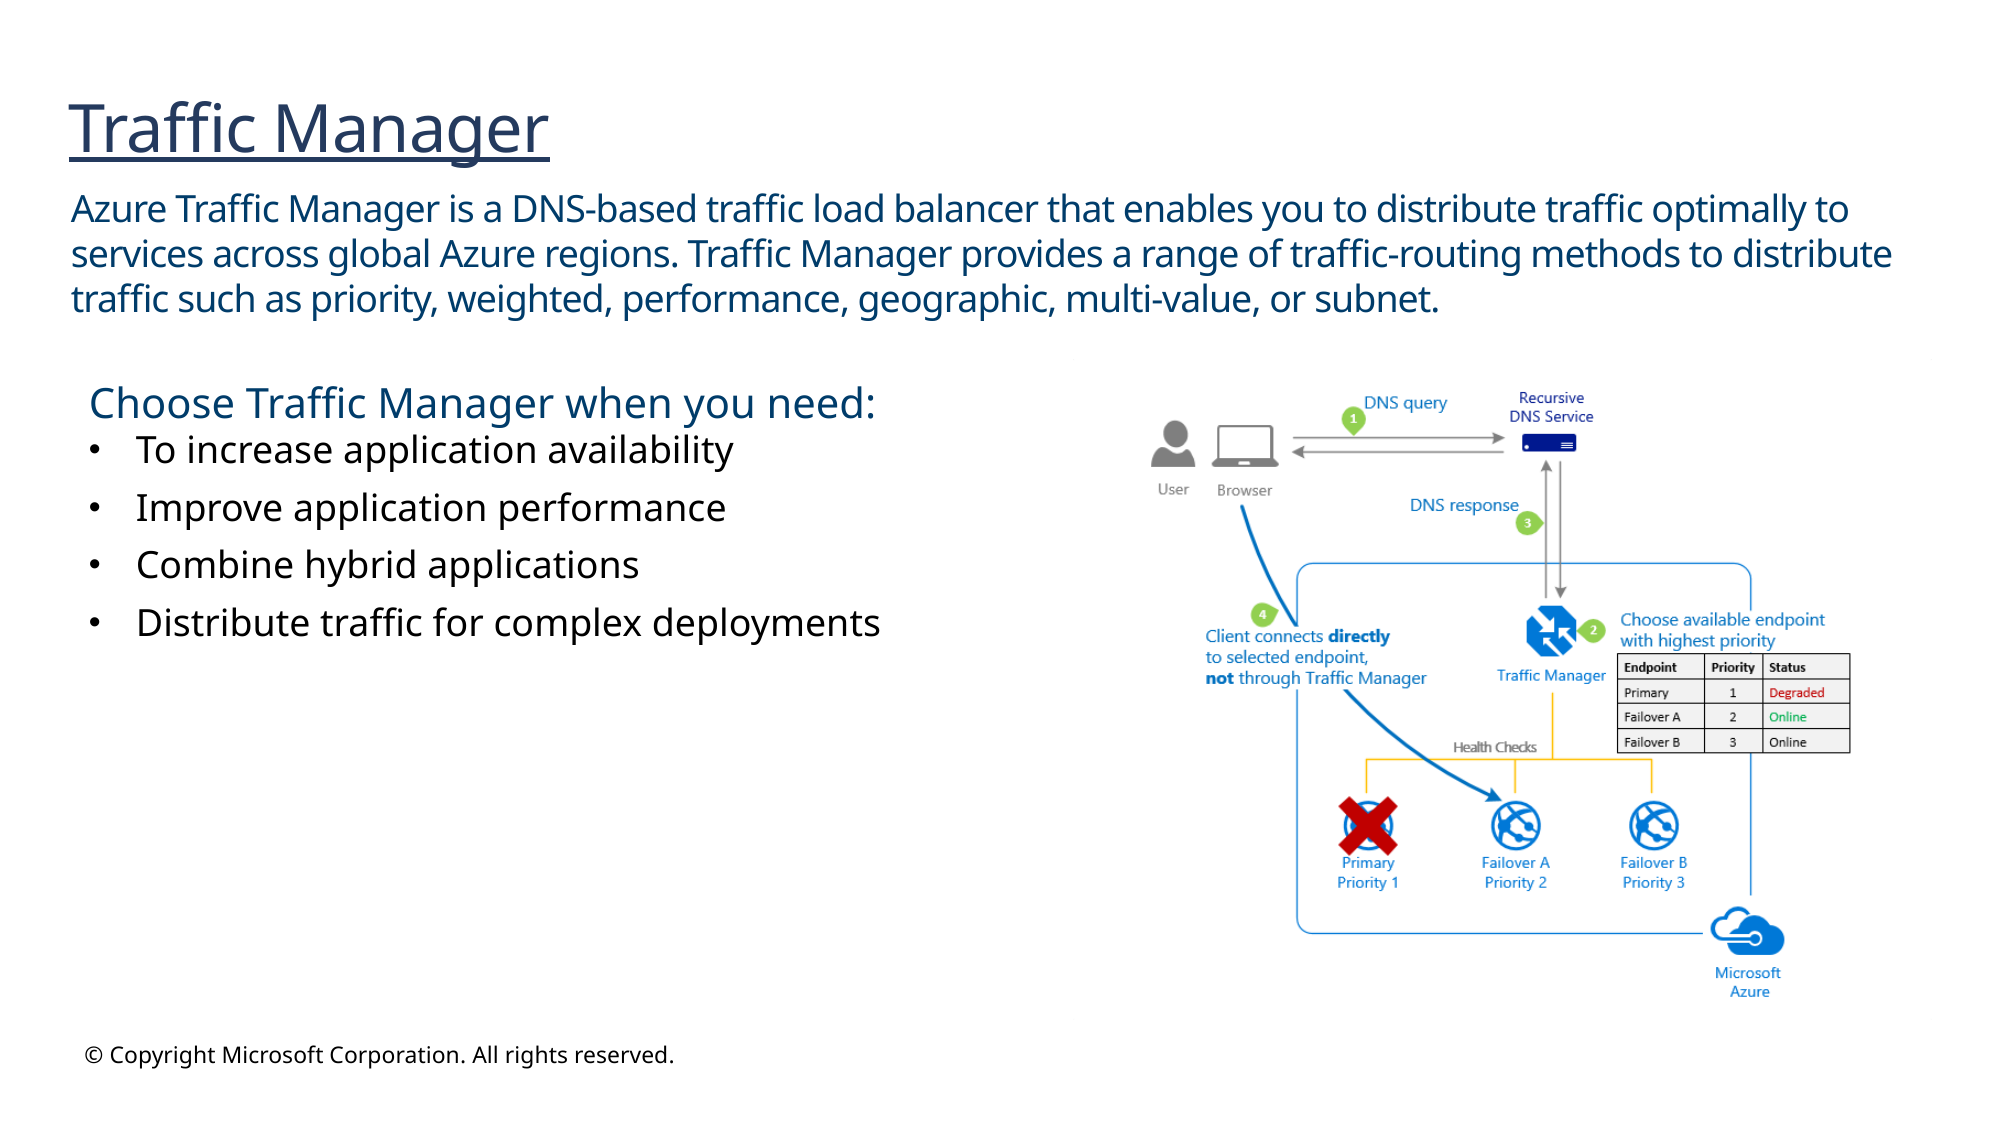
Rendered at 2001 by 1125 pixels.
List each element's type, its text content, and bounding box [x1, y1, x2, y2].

text_box Choose Traffic Manager when you need: To increase application availability Improve application performance Combine hybrid applications Distribute traffic for complex deployments [88, 368, 981, 710]
list Azure Traffic Manager is a DNS-based traffic load balancer that enables you to distribute traffic optimally to services across global Azure regions. Traffic Manager provides a range of traffic-routing methods to distribute traffic such as priority, weighted, performance, geographic, multi-value, or subnet. [70, 177, 1932, 330]
picture [1073, 359, 1932, 1020]
title Traffic Manager [68, 72, 1930, 178]
